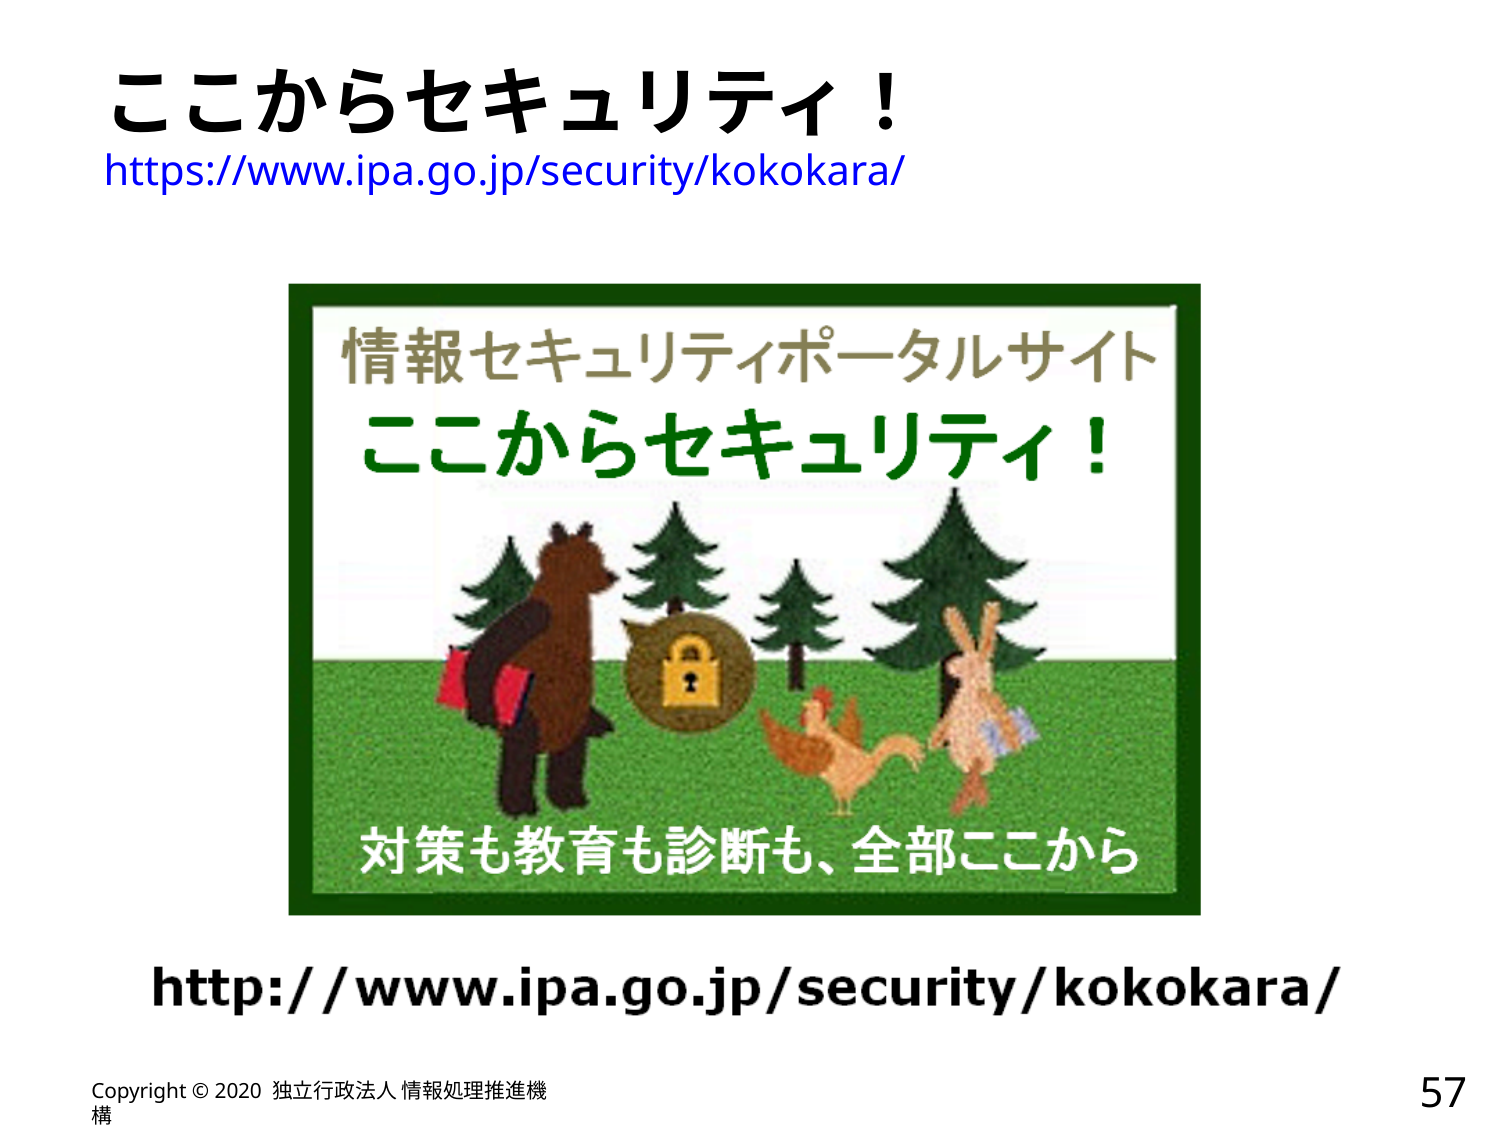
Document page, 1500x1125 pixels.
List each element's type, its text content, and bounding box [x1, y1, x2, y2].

picture [128, 227, 1384, 1053]
title ここからセキュリティ！ https://www.ipa.go.jp/security/kokokara/ [88, 42, 1258, 206]
